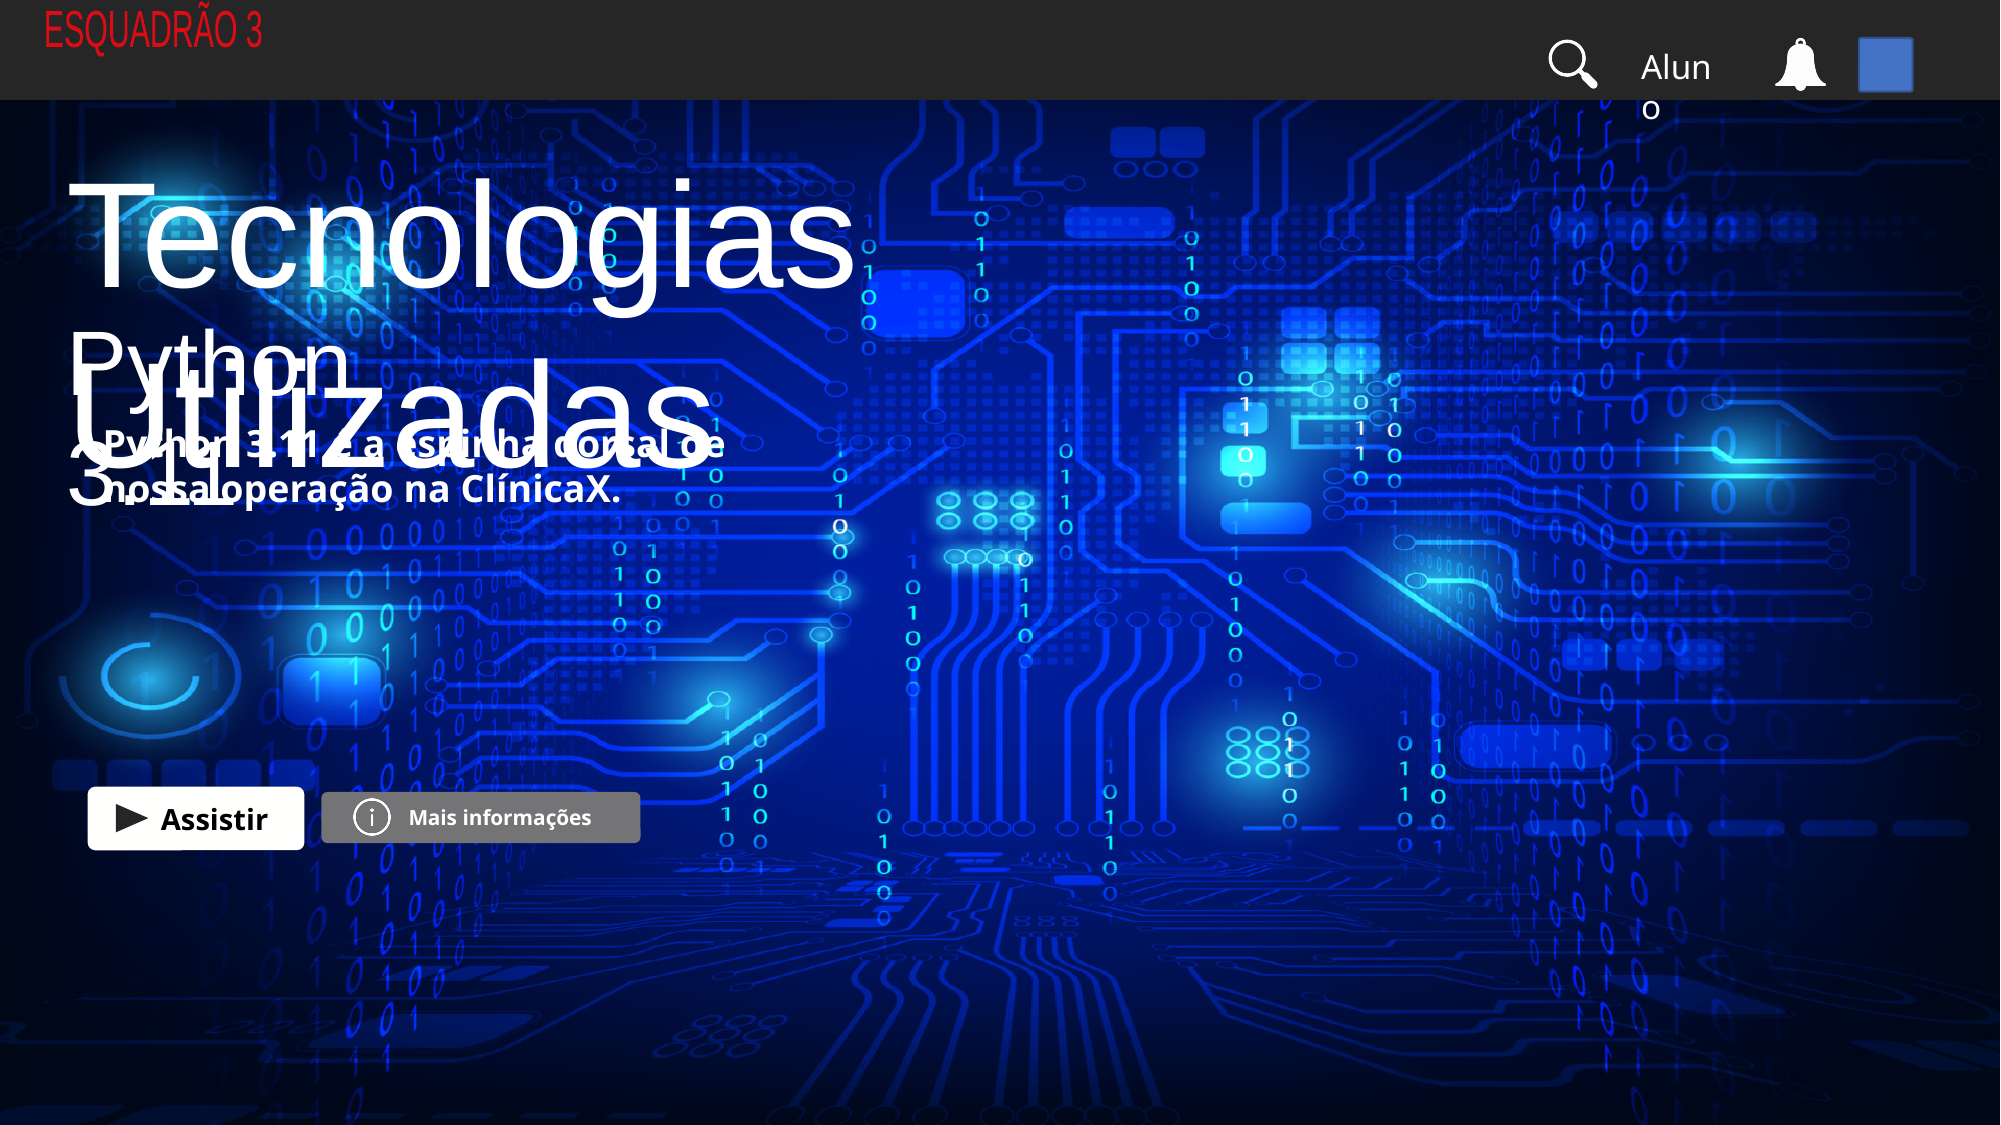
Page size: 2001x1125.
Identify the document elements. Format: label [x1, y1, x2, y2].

picture [0, 1, 2000, 1125]
text_box [87, 786, 305, 851]
text_box [321, 791, 641, 844]
